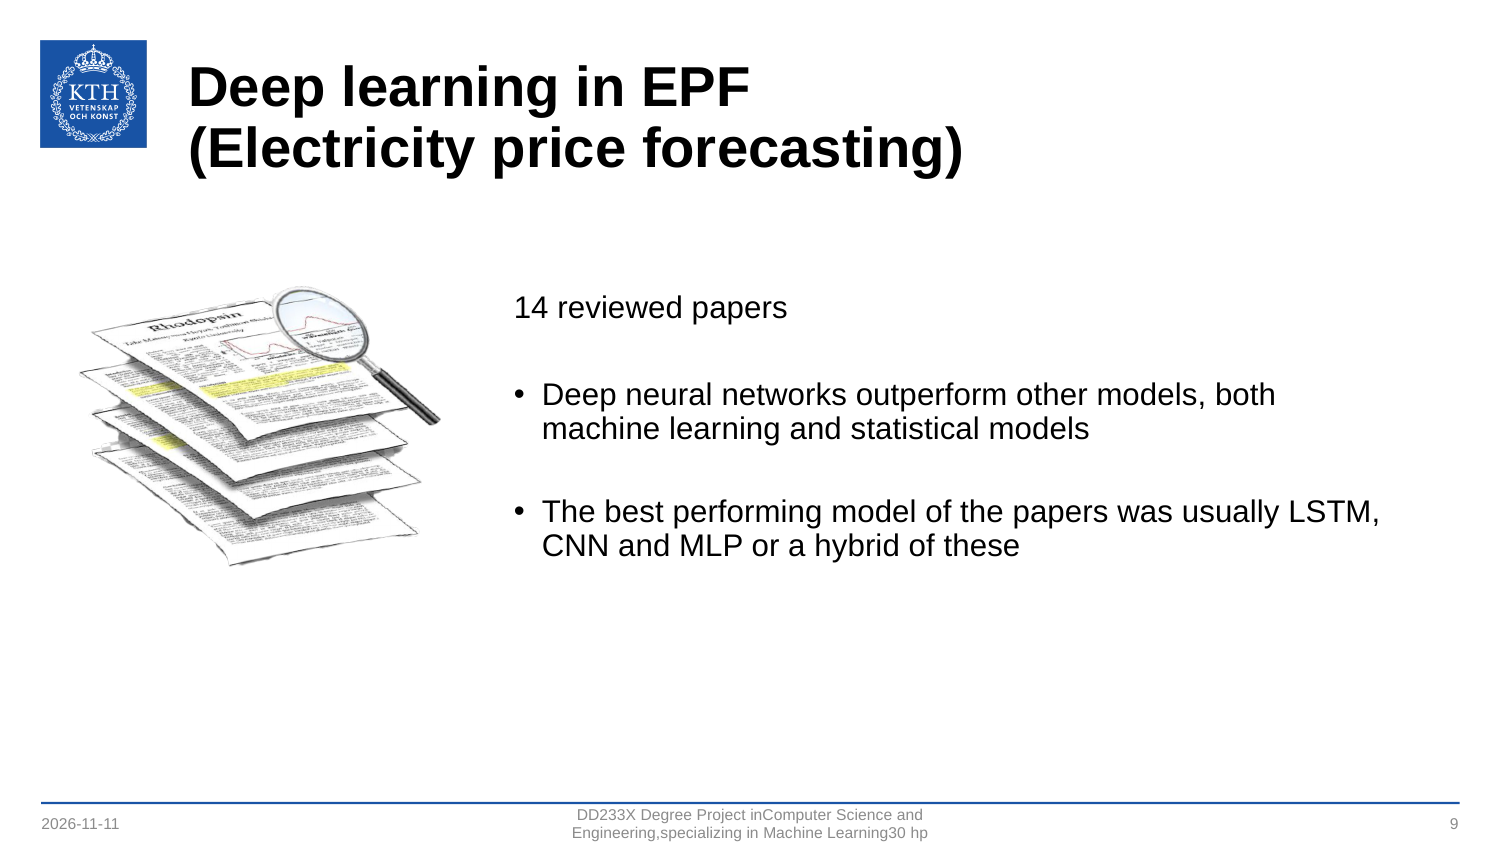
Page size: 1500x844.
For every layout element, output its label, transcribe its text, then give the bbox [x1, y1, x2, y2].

footer DD233X Degree Project inComputer Science and Engineering,specializing in Machine Learning30 hp [496, 804, 1004, 843]
slide_number 9 [1121, 804, 1459, 843]
picture [1, 199, 526, 645]
picture [40, 40, 147, 148]
title Deep learning in EPF (Electricity price forecasting) [188, 65, 1462, 172]
list 14 reviewed papers Deep neural networks outperform other models, both machine learning and statistical models The best performing model of the papers was usually LSTM, CNN and MLP or a hybrid of these [513, 291, 1395, 600]
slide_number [41, 804, 379, 843]
